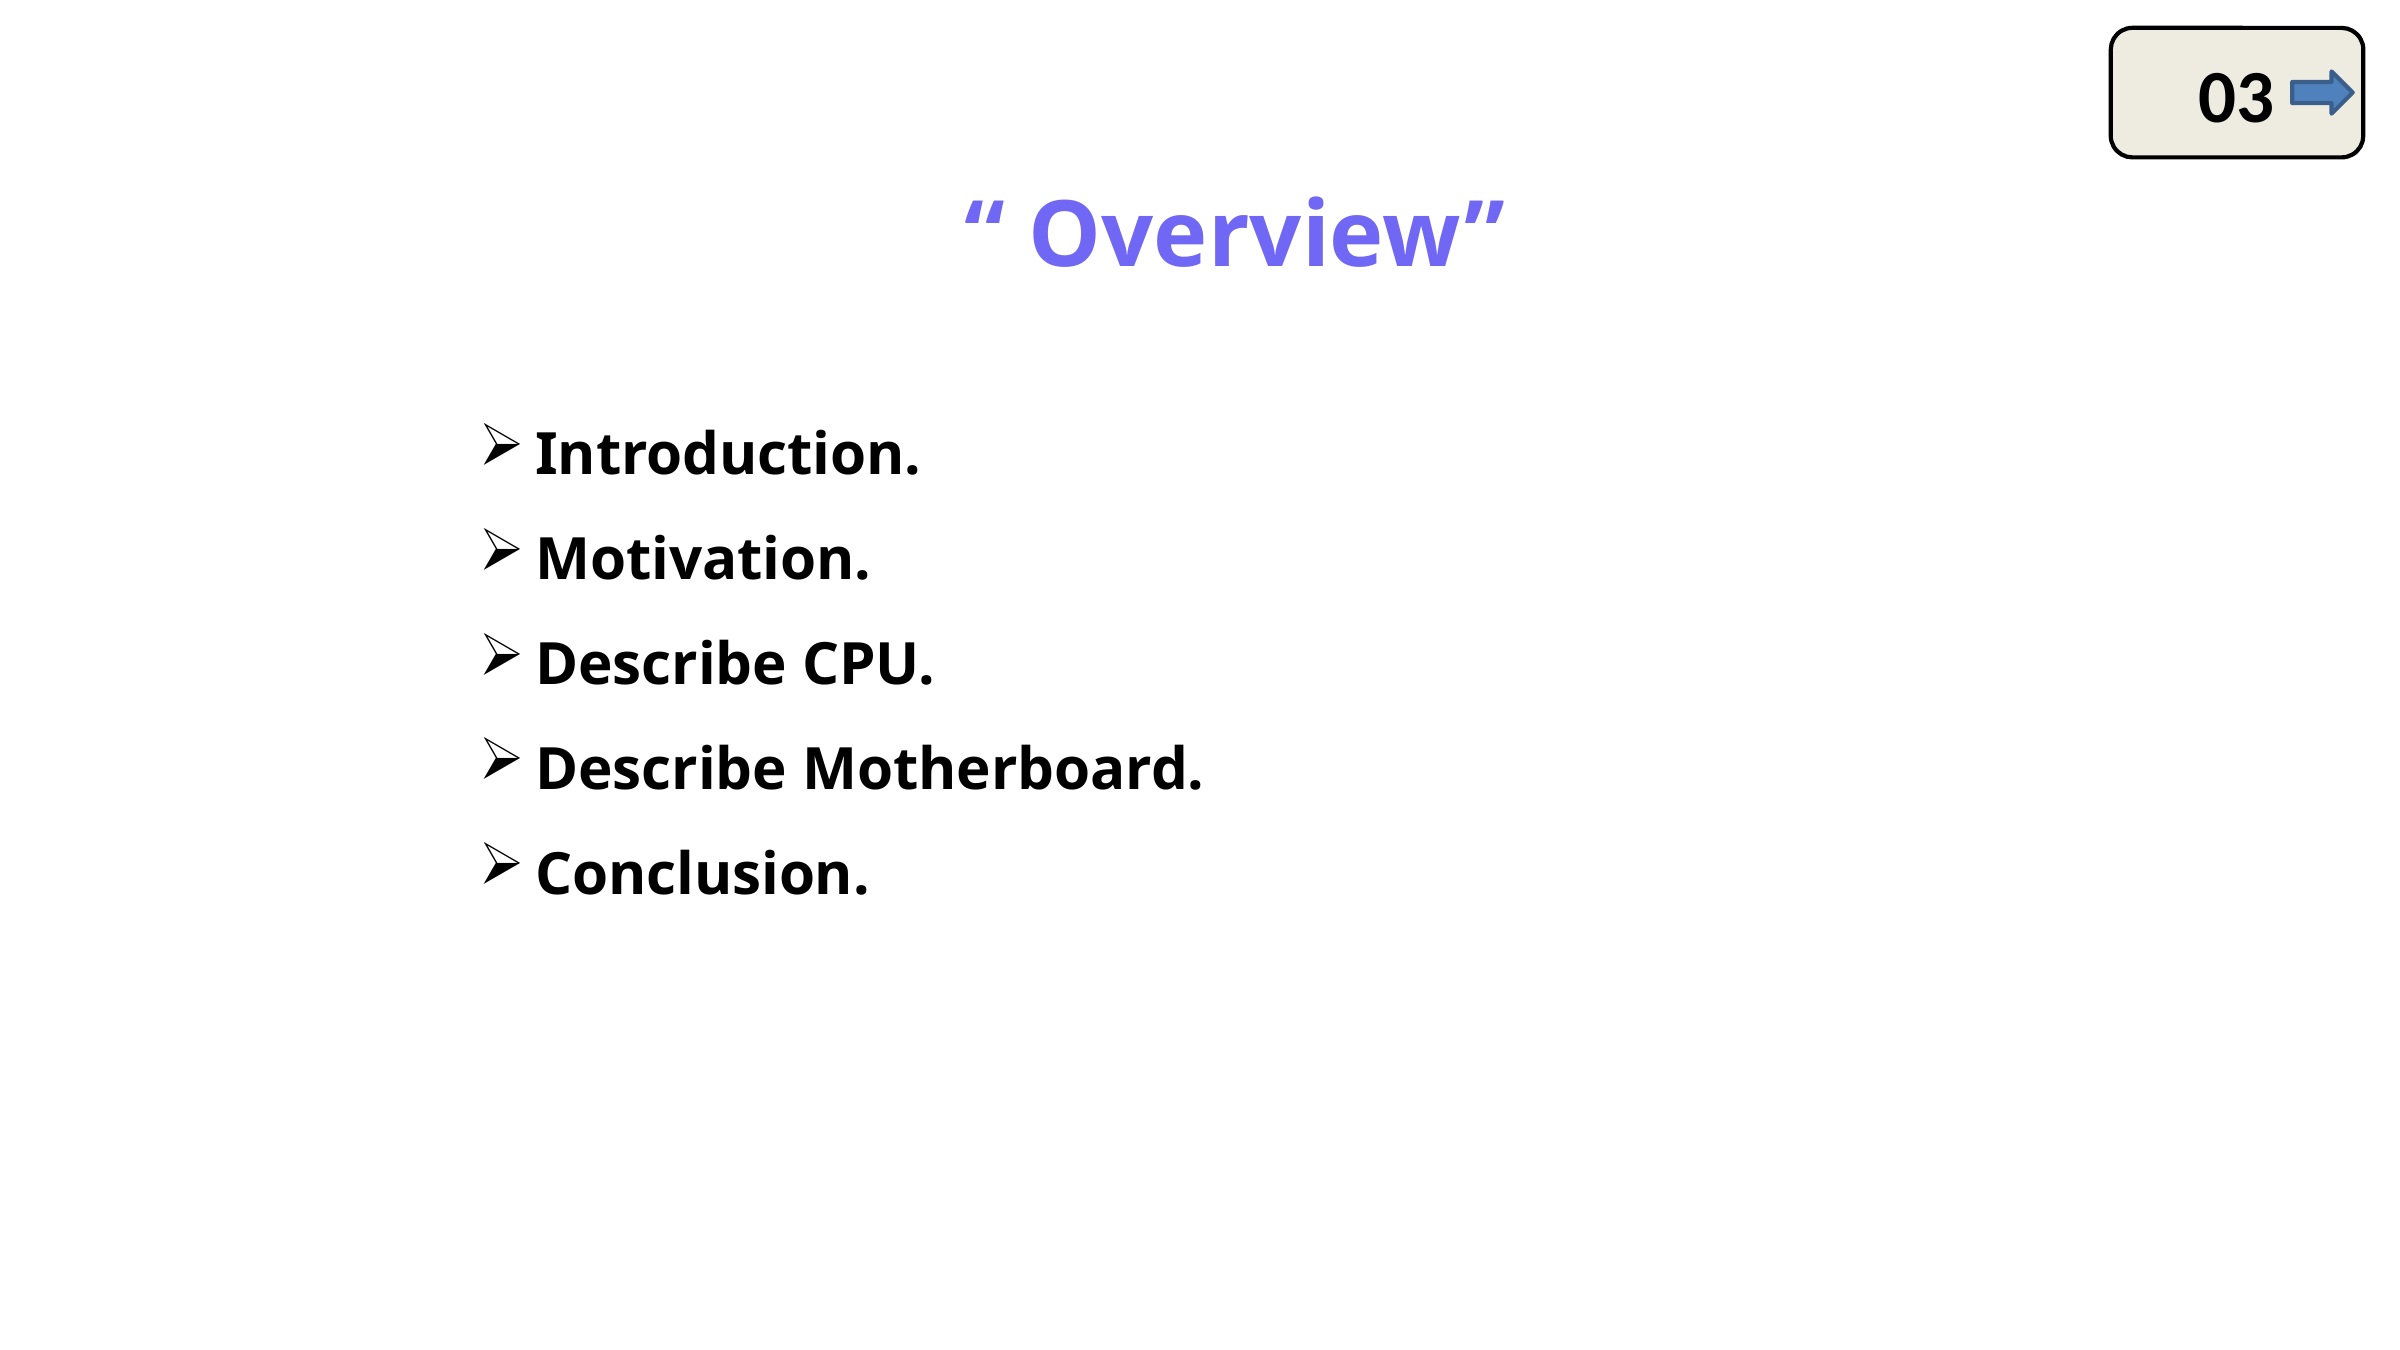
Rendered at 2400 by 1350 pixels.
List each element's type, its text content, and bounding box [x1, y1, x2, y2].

text_box 03 [2108, 25, 2366, 160]
text_box [2290, 69, 2355, 116]
text_box Introduction. Motivation. Describe CPU. Describe Motherboard. Conclusion. [464, 293, 1944, 1350]
text_box “ Overview” [450, 116, 1884, 292]
